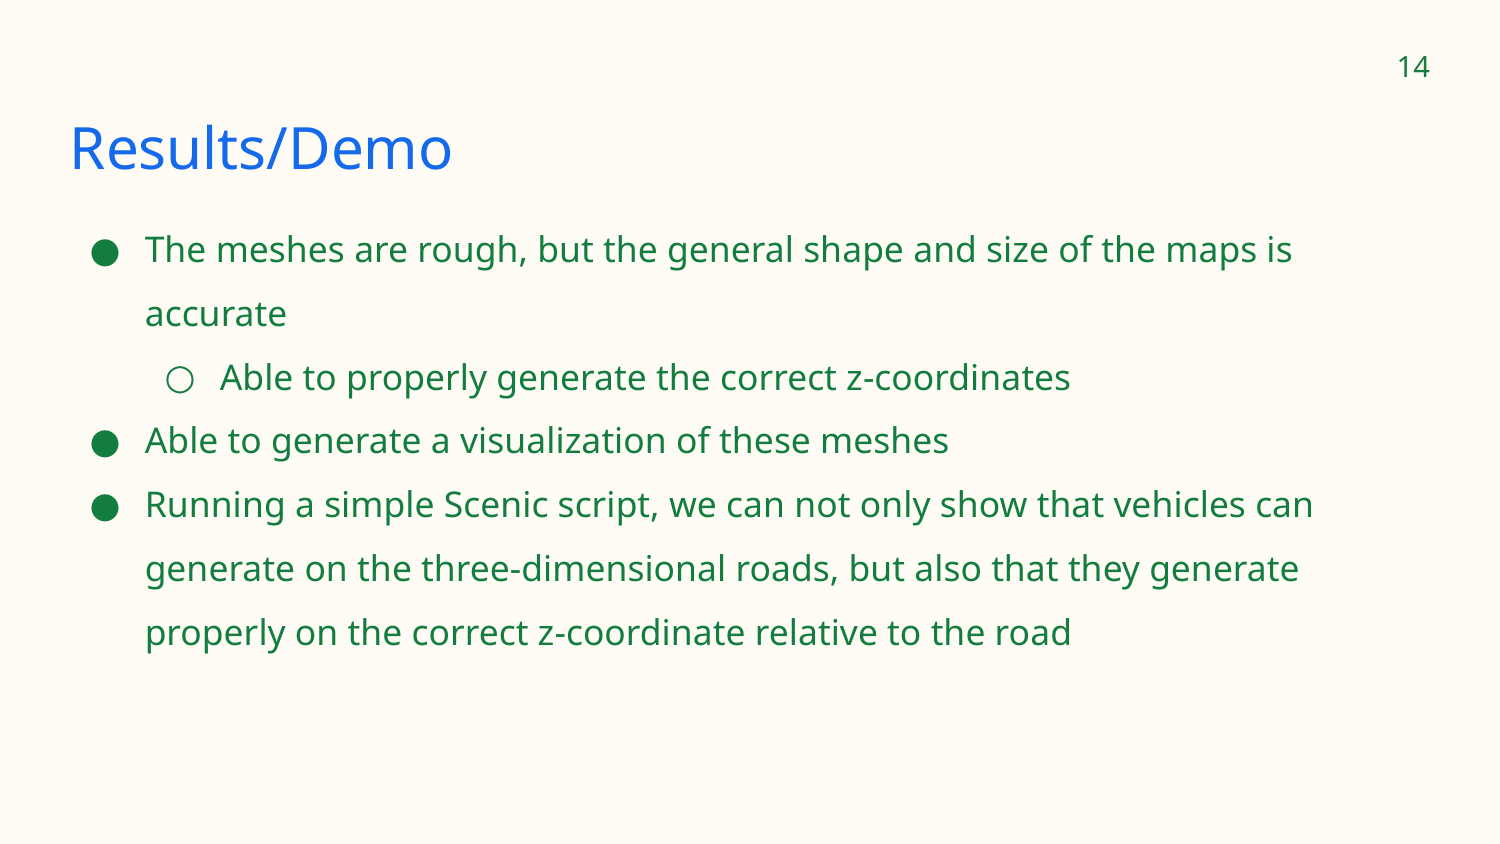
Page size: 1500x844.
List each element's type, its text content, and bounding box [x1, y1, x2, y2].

title Results/Demo [54, 96, 1446, 190]
list The meshes are rough, but the general shape and size of the maps is accurate Able to properly generate the correct z-coordinates Able to generate a visualization of these meshes Running a simple Scenic script, we can not only show that vehicles can generate on the three-dimensional roads, but also that they generate properly on the correct z-coordinate relative to the road [54, 190, 1446, 696]
slide_number ‹#› [1355, 33, 1446, 82]
